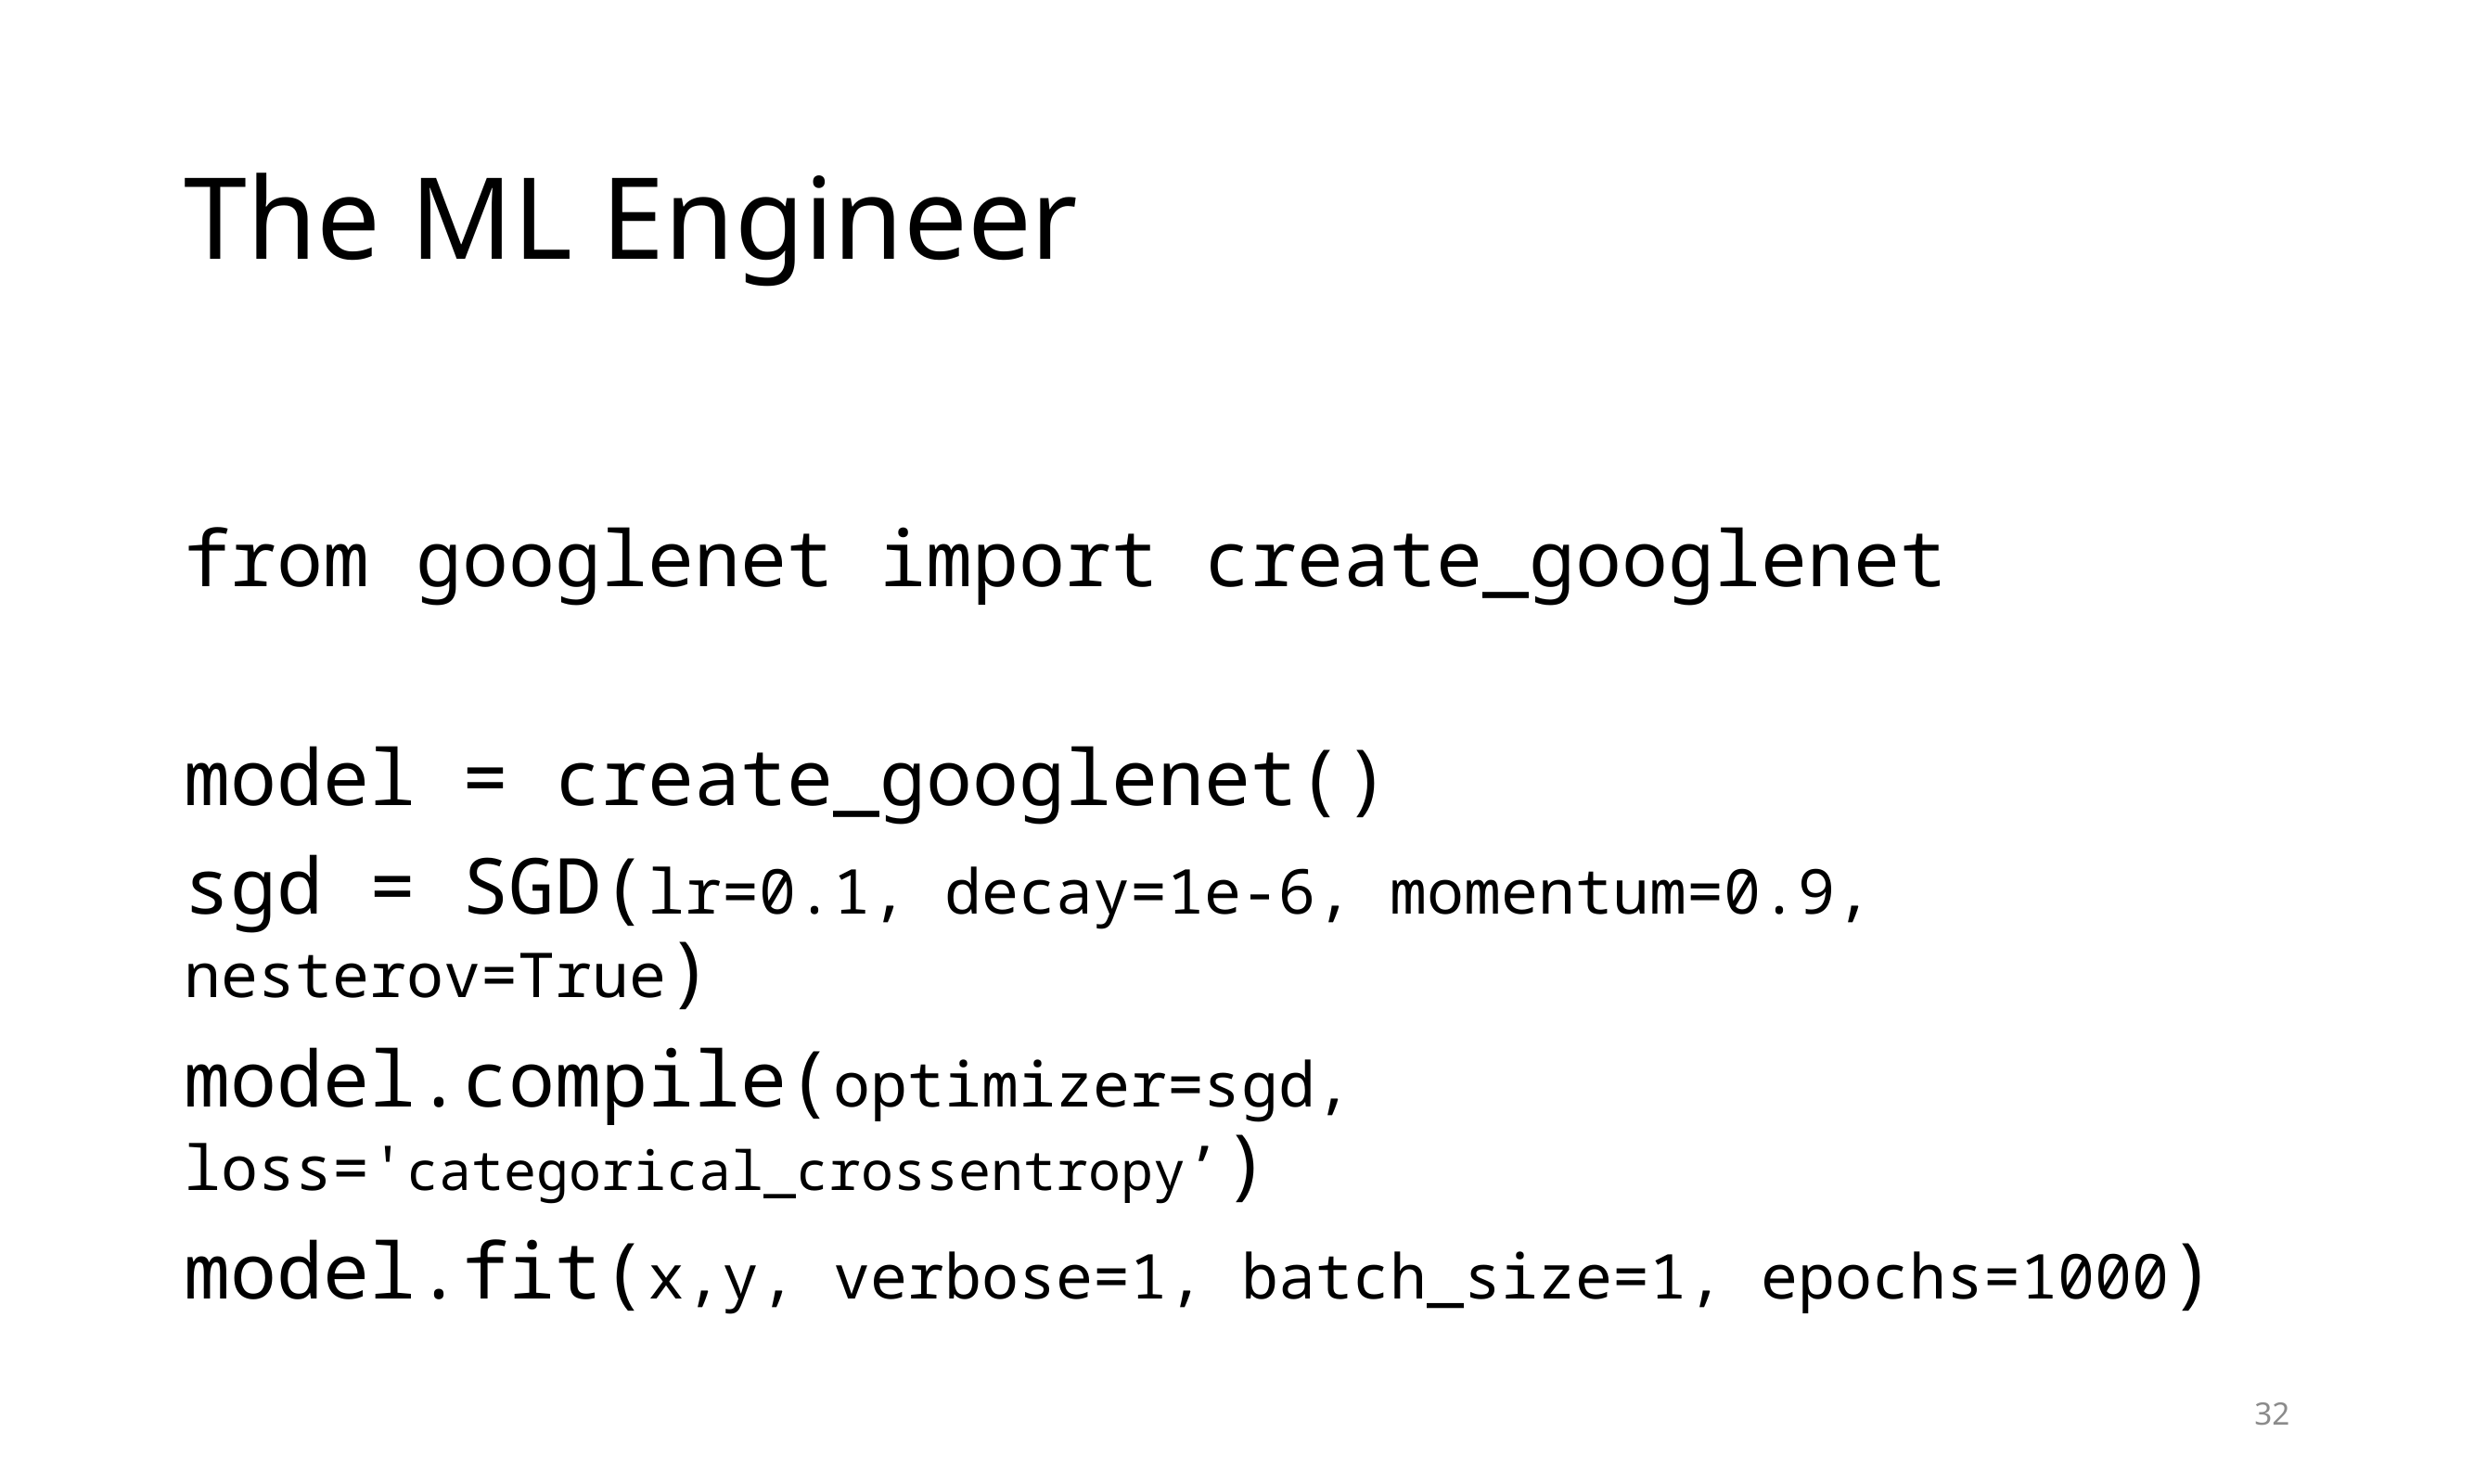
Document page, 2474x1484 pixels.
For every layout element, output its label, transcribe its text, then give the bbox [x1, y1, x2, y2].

list from googlenet import create_googlenet model = create_googlenet() sgd = SGD(lr=0.1, decay=1e-6, momentum=0.9, nesterov=True) model.compile(optimizer=sgd, loss='categorical_crossentropy’) model.fit(x,y, verbose=1, batch_size=1, epochs=1000) [170, 394, 2304, 1337]
title The ML Engineer [170, 79, 2304, 366]
slide_number 32 [1747, 1375, 2304, 1455]
